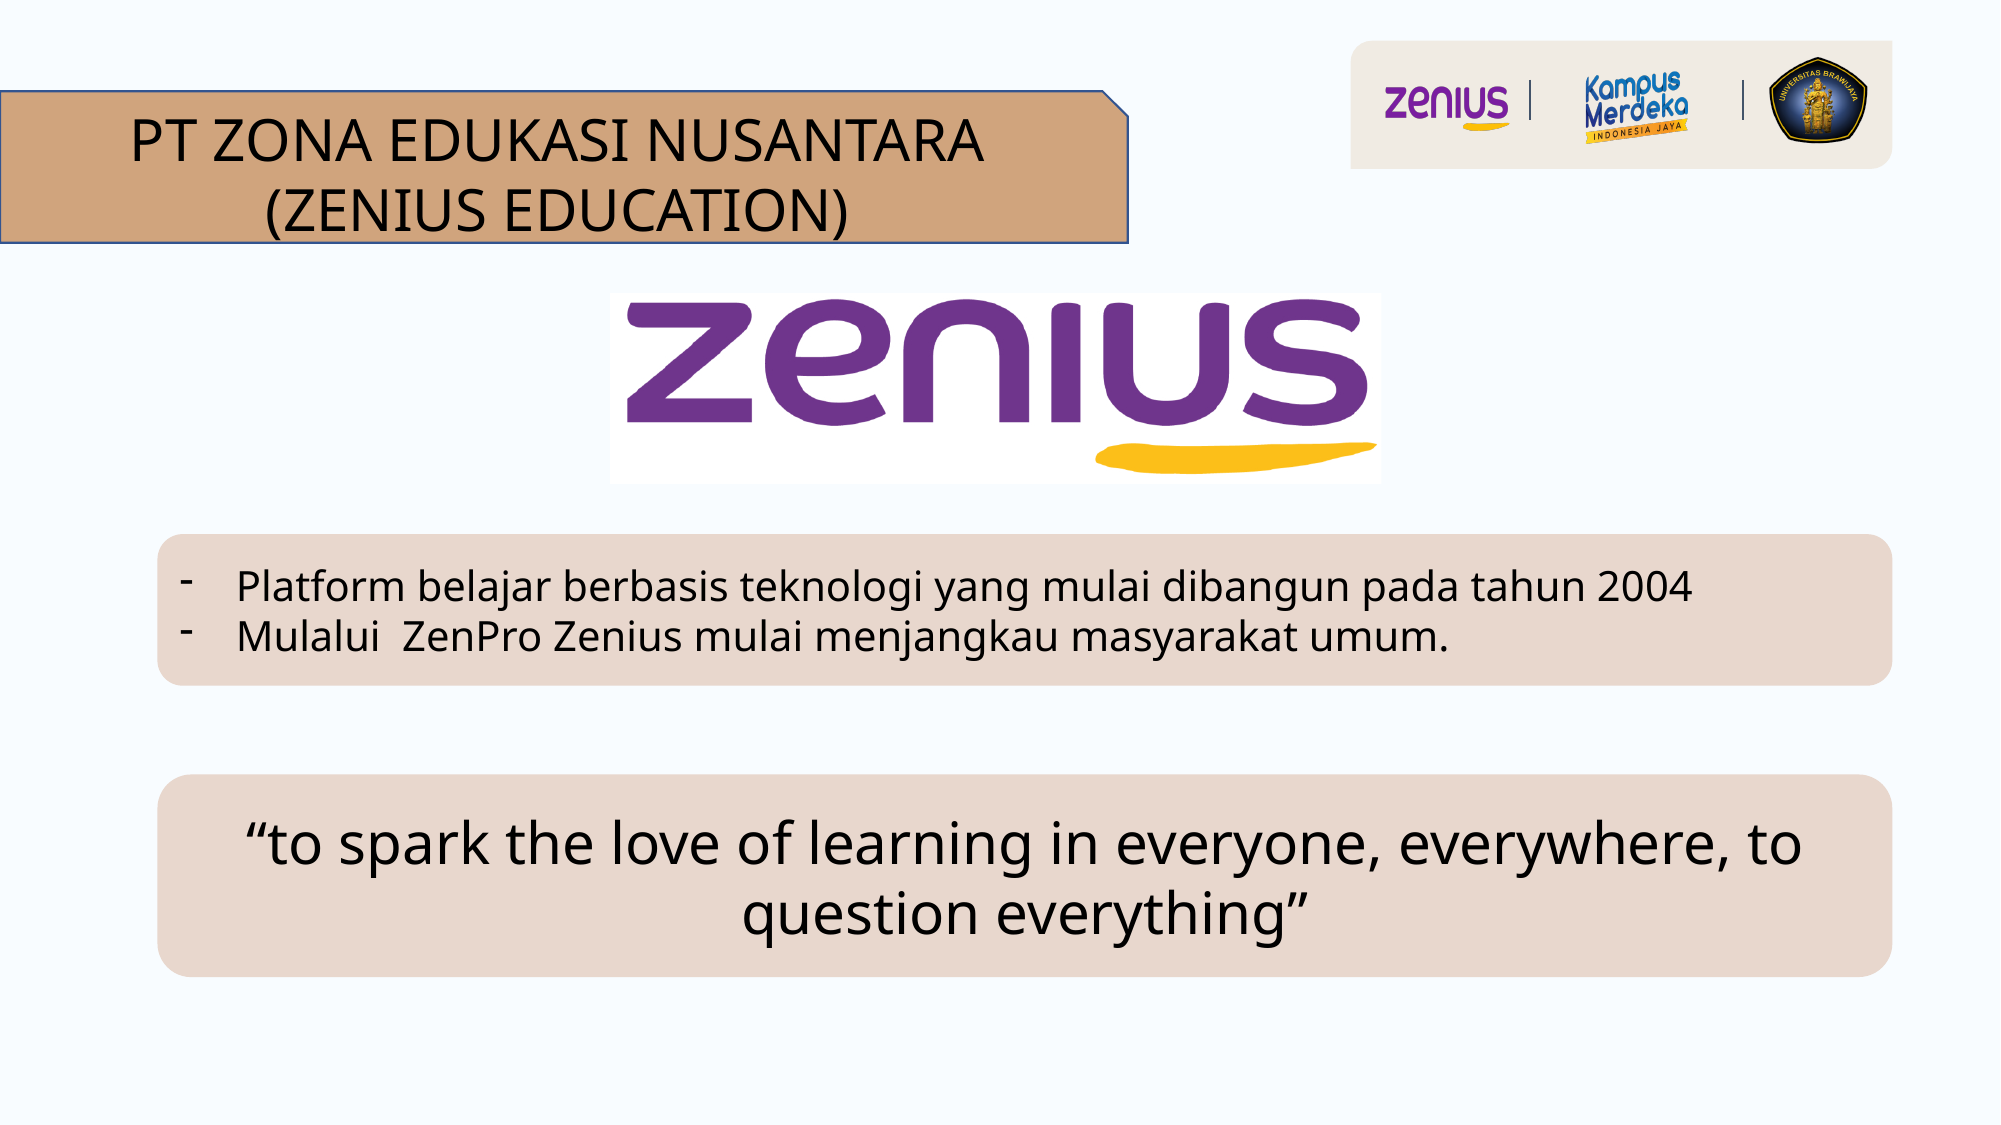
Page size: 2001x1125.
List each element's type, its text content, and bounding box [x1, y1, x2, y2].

text_box PT ZONA EDUKASI NUSANTARA (ZENIUS EDUCATION) [0, 90, 1129, 244]
text_box “to spark the love of learning in everyone, everywhere, to question everything” [156, 773, 1894, 979]
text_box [1350, 40, 1893, 169]
picture [609, 293, 1382, 484]
text_box Platform belajar berbasis teknologi yang mulai dibangun pada tahun 2004 Mulalui ZenPro Zenius mulai menjangkau masyarakat umum. [156, 533, 1894, 687]
